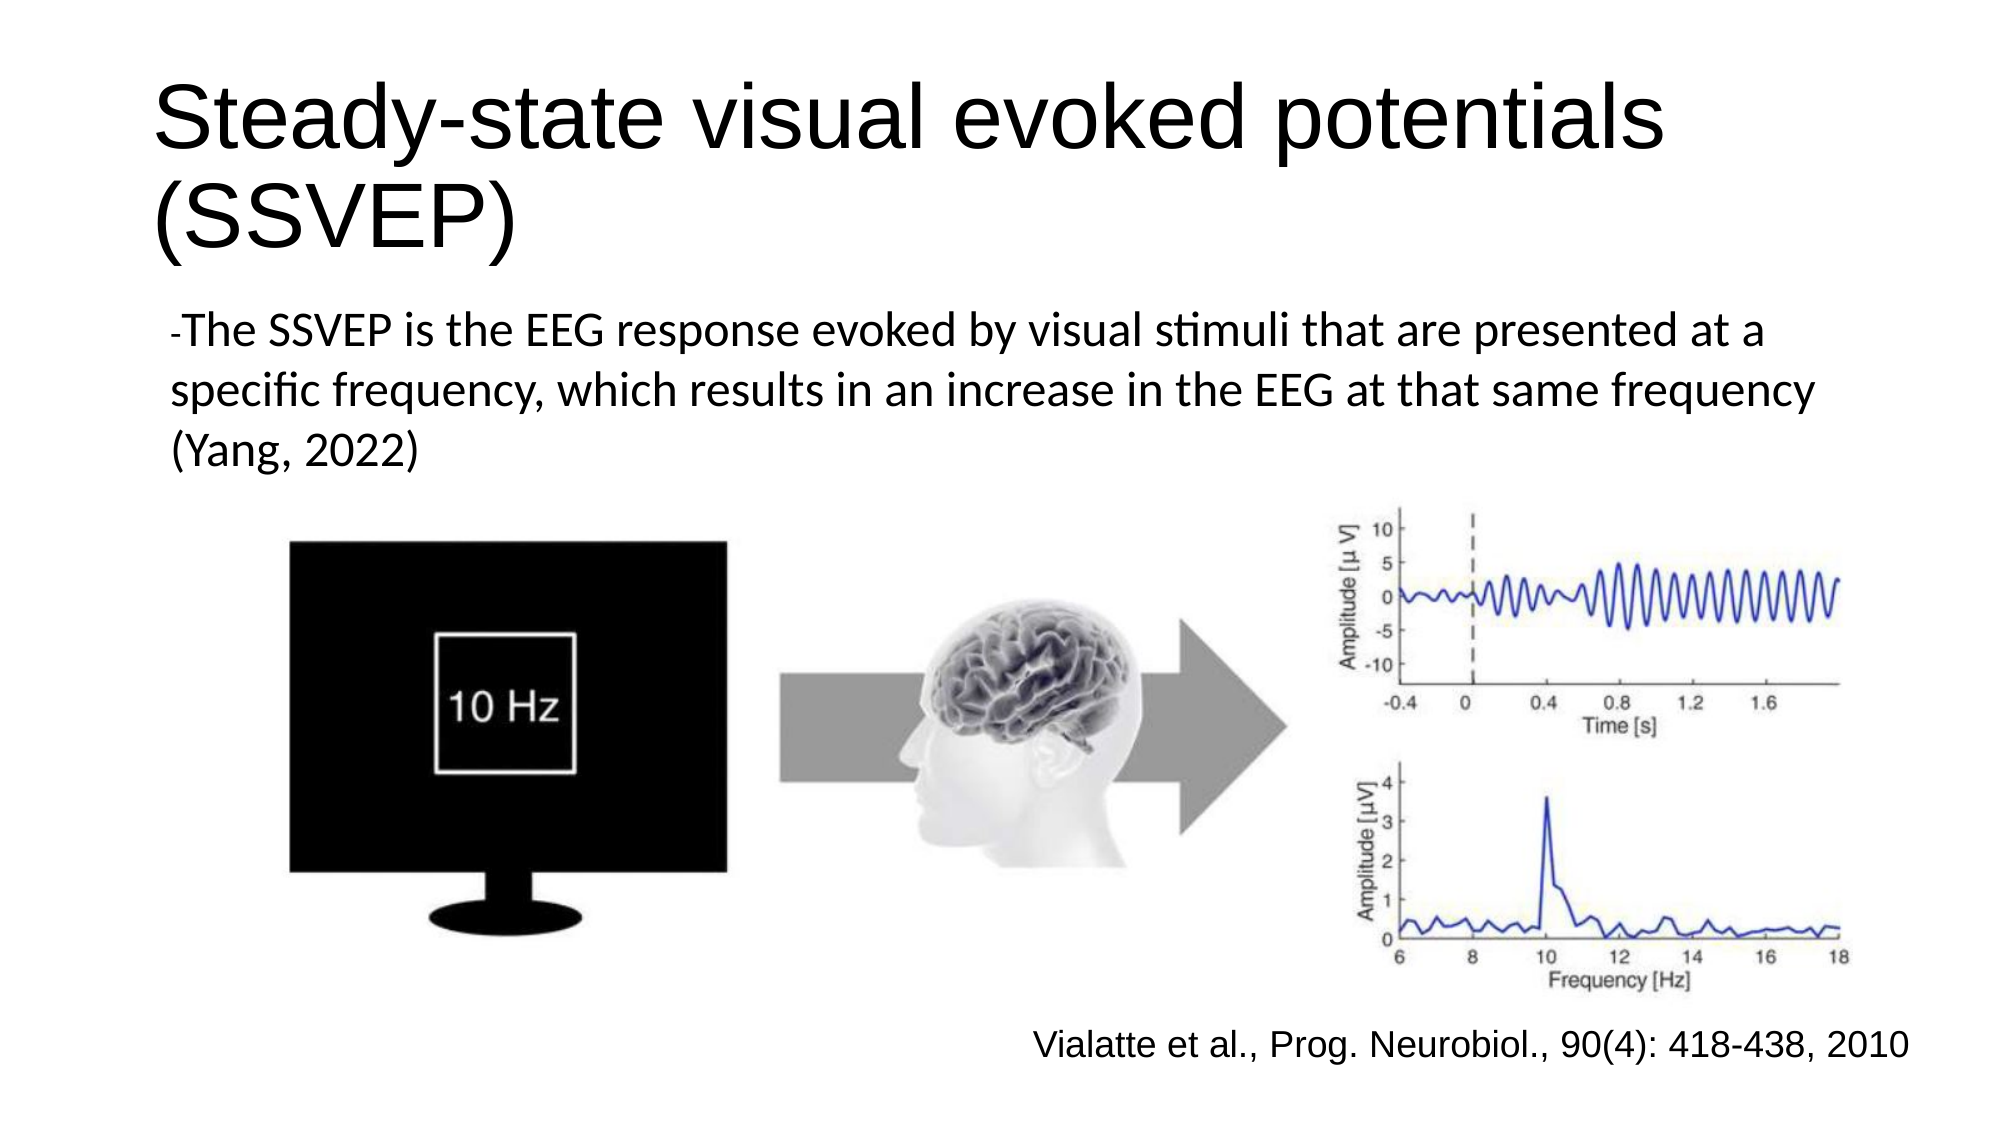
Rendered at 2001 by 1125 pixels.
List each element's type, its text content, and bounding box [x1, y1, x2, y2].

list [262, 447, 1863, 1013]
text_box -The SSVEP is the EEG response evoked by visual stimuli that are presented at a specific frequency, which results in an increase in the EEG at that same frequency (Yang, 2022) [155, 288, 1929, 484]
text_box Vialatte et al., Prog. Neurobiol., 90(4): 418-438, 2010 [1018, 1012, 2000, 1073]
title Steady-state visual evoked potentials (SSVEP) [137, 59, 1863, 278]
